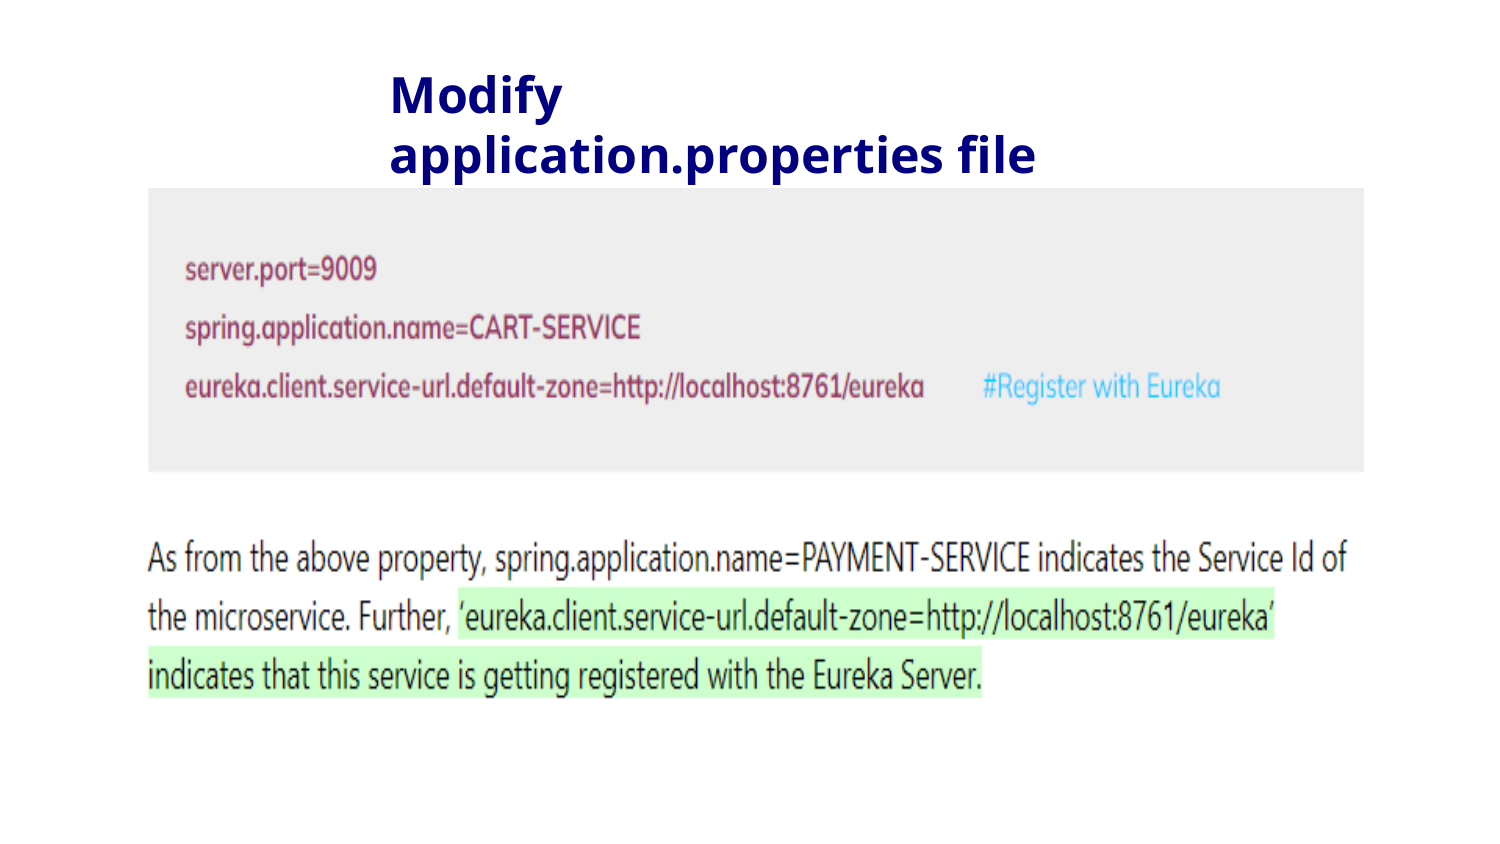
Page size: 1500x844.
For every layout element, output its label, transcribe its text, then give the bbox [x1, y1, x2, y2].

text_box Modify application.properties file [374, 56, 1125, 187]
picture [136, 188, 1364, 721]
